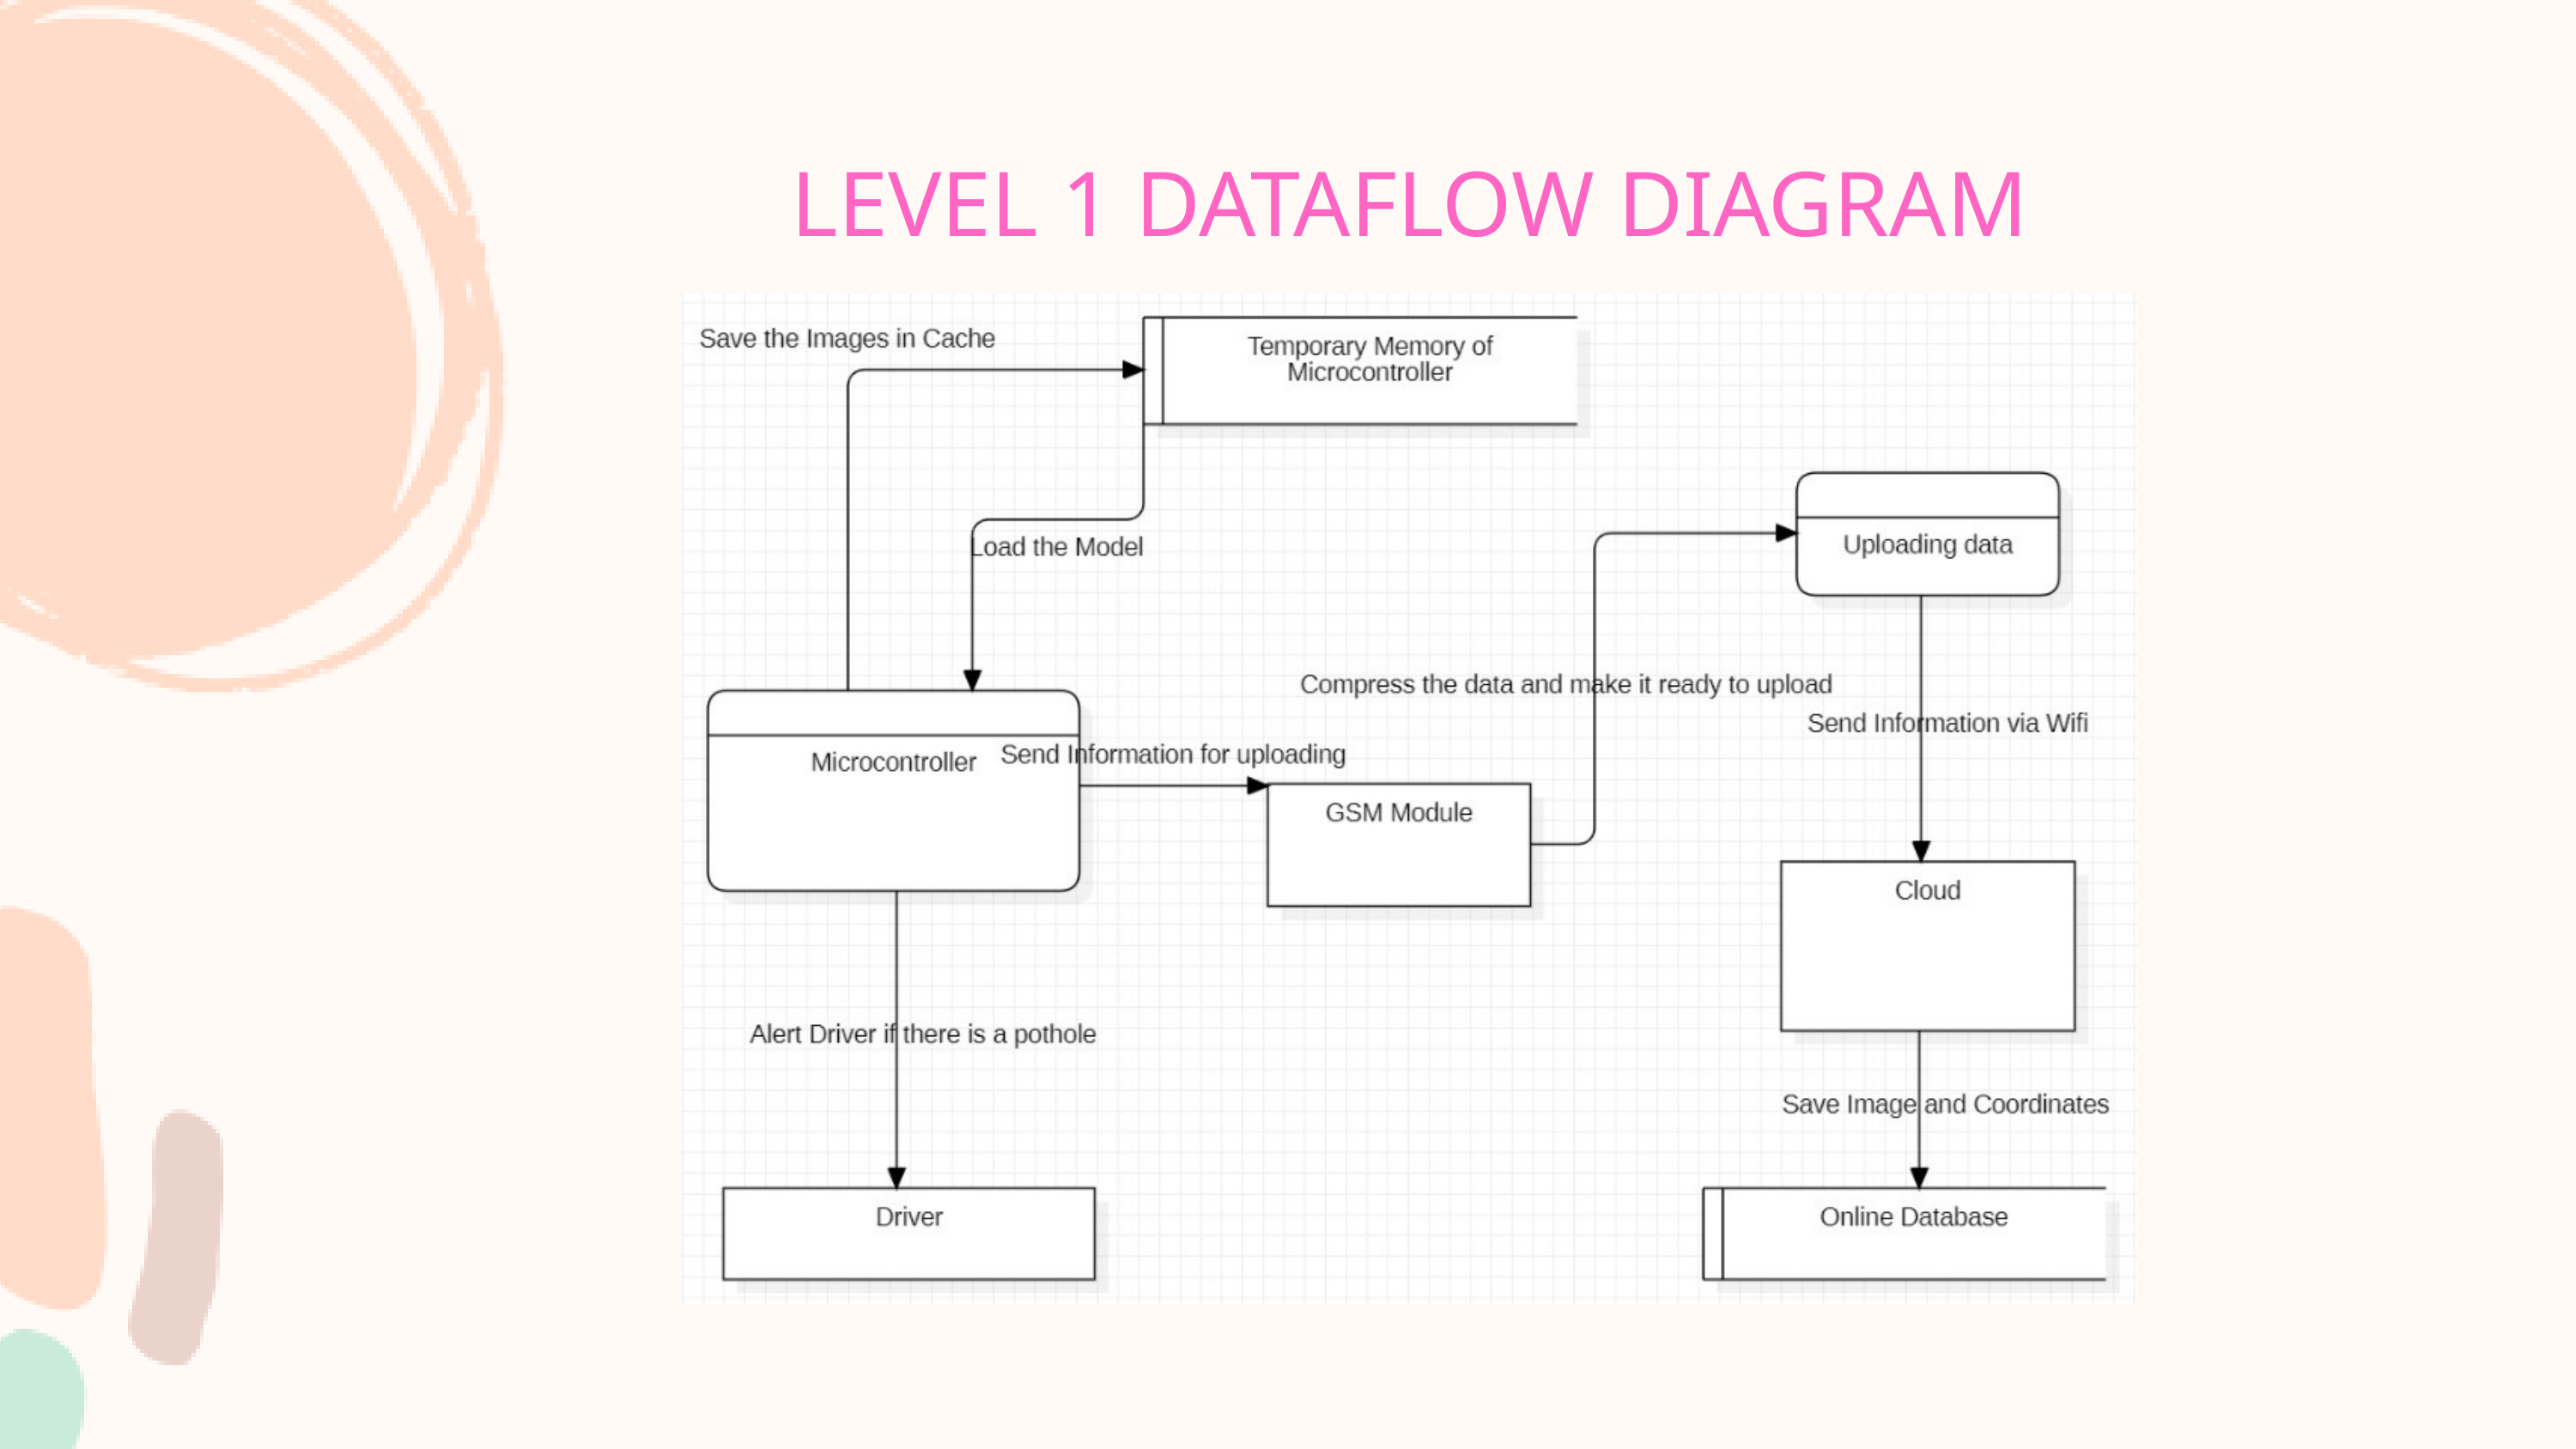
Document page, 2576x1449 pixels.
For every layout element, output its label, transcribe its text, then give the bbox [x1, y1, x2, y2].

text_box LEVEL 1 DATAFLOW DIAGRAM [545, 129, 2274, 254]
text_box [681, 294, 2138, 1304]
text_box [0, 0, 508, 724]
text_box [0, 906, 224, 1449]
